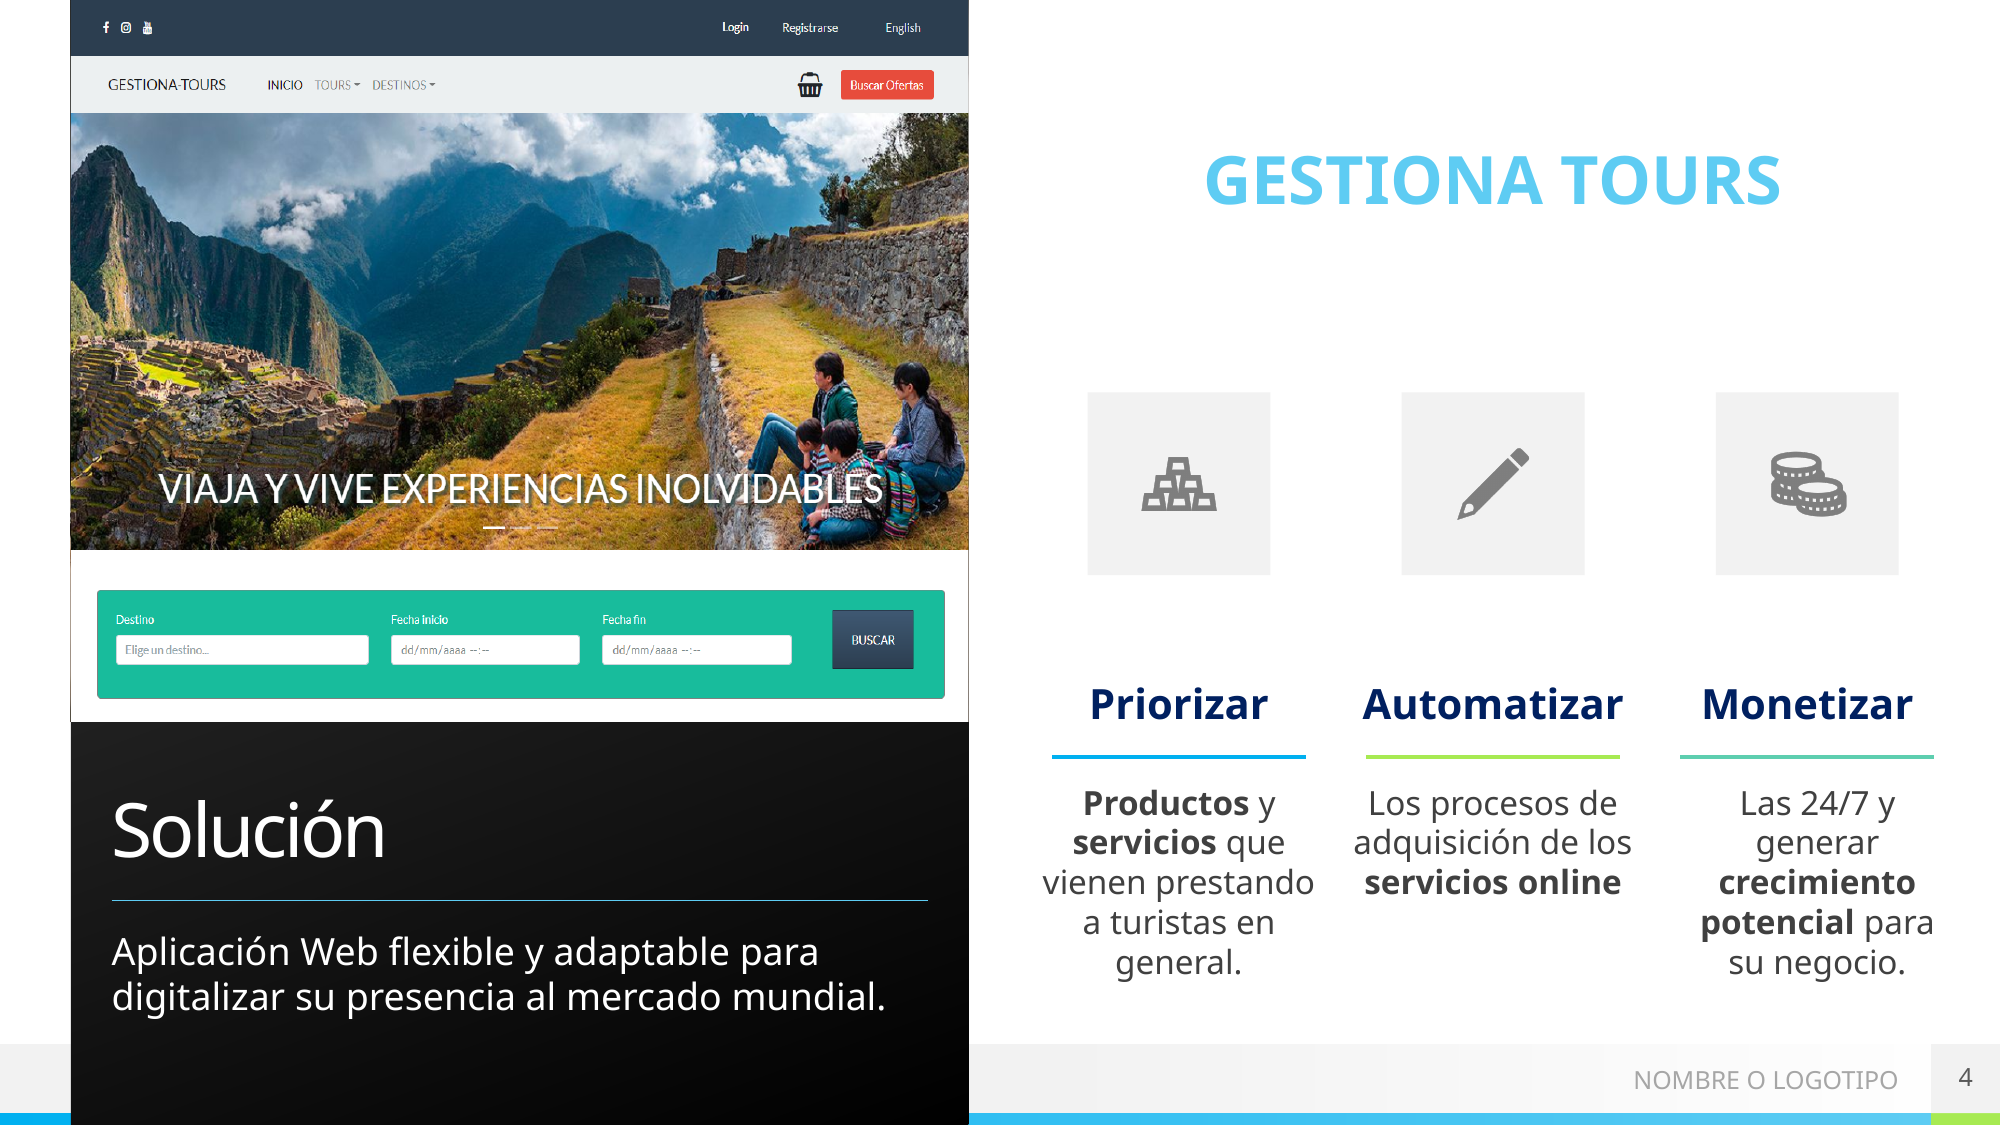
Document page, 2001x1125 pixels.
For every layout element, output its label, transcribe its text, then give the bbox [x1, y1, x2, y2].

list Aplicación Web flexible y adaptable para digitalizar su presencia al mercado mundial. [111, 928, 928, 1045]
text_box [1401, 391, 1586, 576]
text_box GESTIONA TOURS [1188, 140, 1798, 227]
list Priorizar [1031, 677, 1327, 737]
list Productos y servicios que vienen prestando a turistas en general. [1031, 781, 1327, 969]
text_box [1087, 391, 1271, 576]
slide_number 4 [1931, 1044, 2000, 1114]
picture [70, 0, 969, 722]
list Automatizar [1345, 677, 1641, 737]
picture [1136, 441, 1222, 527]
picture [1764, 441, 1850, 527]
list Los procesos de adquisición de los servicios online [1345, 781, 1641, 941]
list Monetizar [1659, 677, 1955, 737]
list Las 24/7 y generar crecimiento potencial para su negocio. [1680, 781, 1955, 985]
title Solución [111, 722, 928, 874]
picture [1450, 441, 1536, 527]
text_box [1715, 391, 1900, 576]
